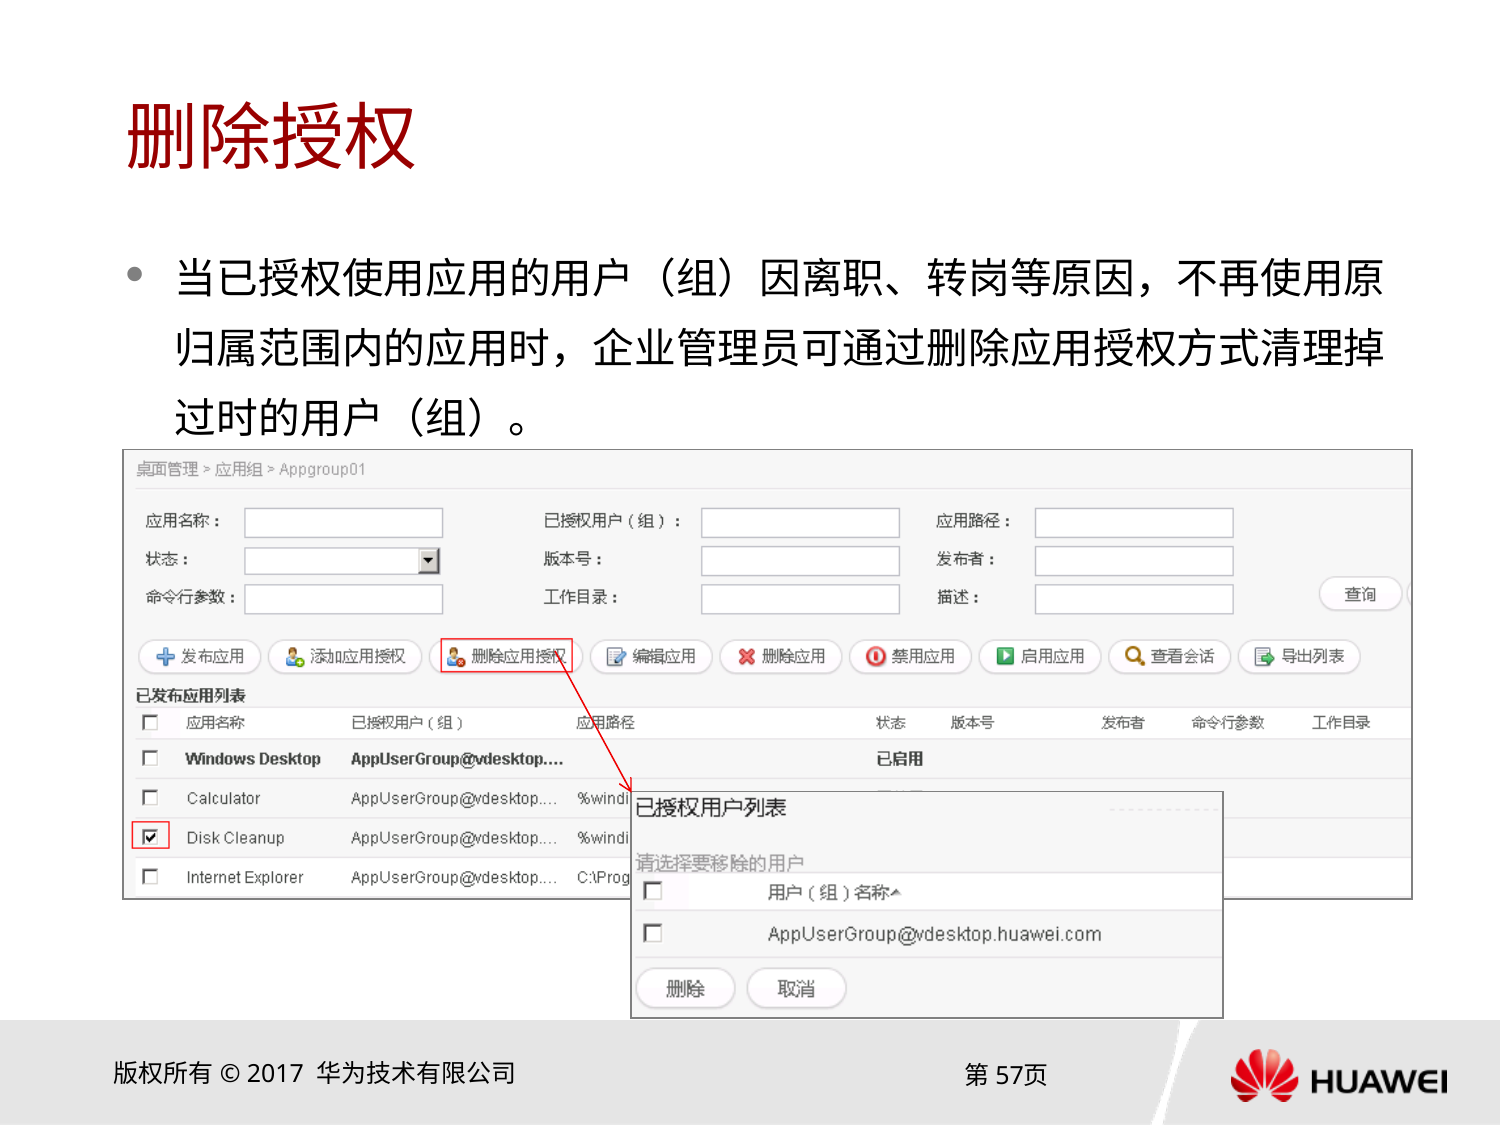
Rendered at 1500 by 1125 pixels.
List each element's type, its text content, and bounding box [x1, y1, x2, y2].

picture [0, 1020, 1500, 1125]
picture [123, 449, 1412, 1018]
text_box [554, 650, 632, 794]
list 当已授权使用应用的用户（组）因离职、转岗等原因，不再使用原归属范围内的应用时，企业管理员可通过删除应用授权方式清理掉过时的用户（组）。 [111, 225, 1412, 870]
title 删除授权 [111, 63, 1412, 207]
